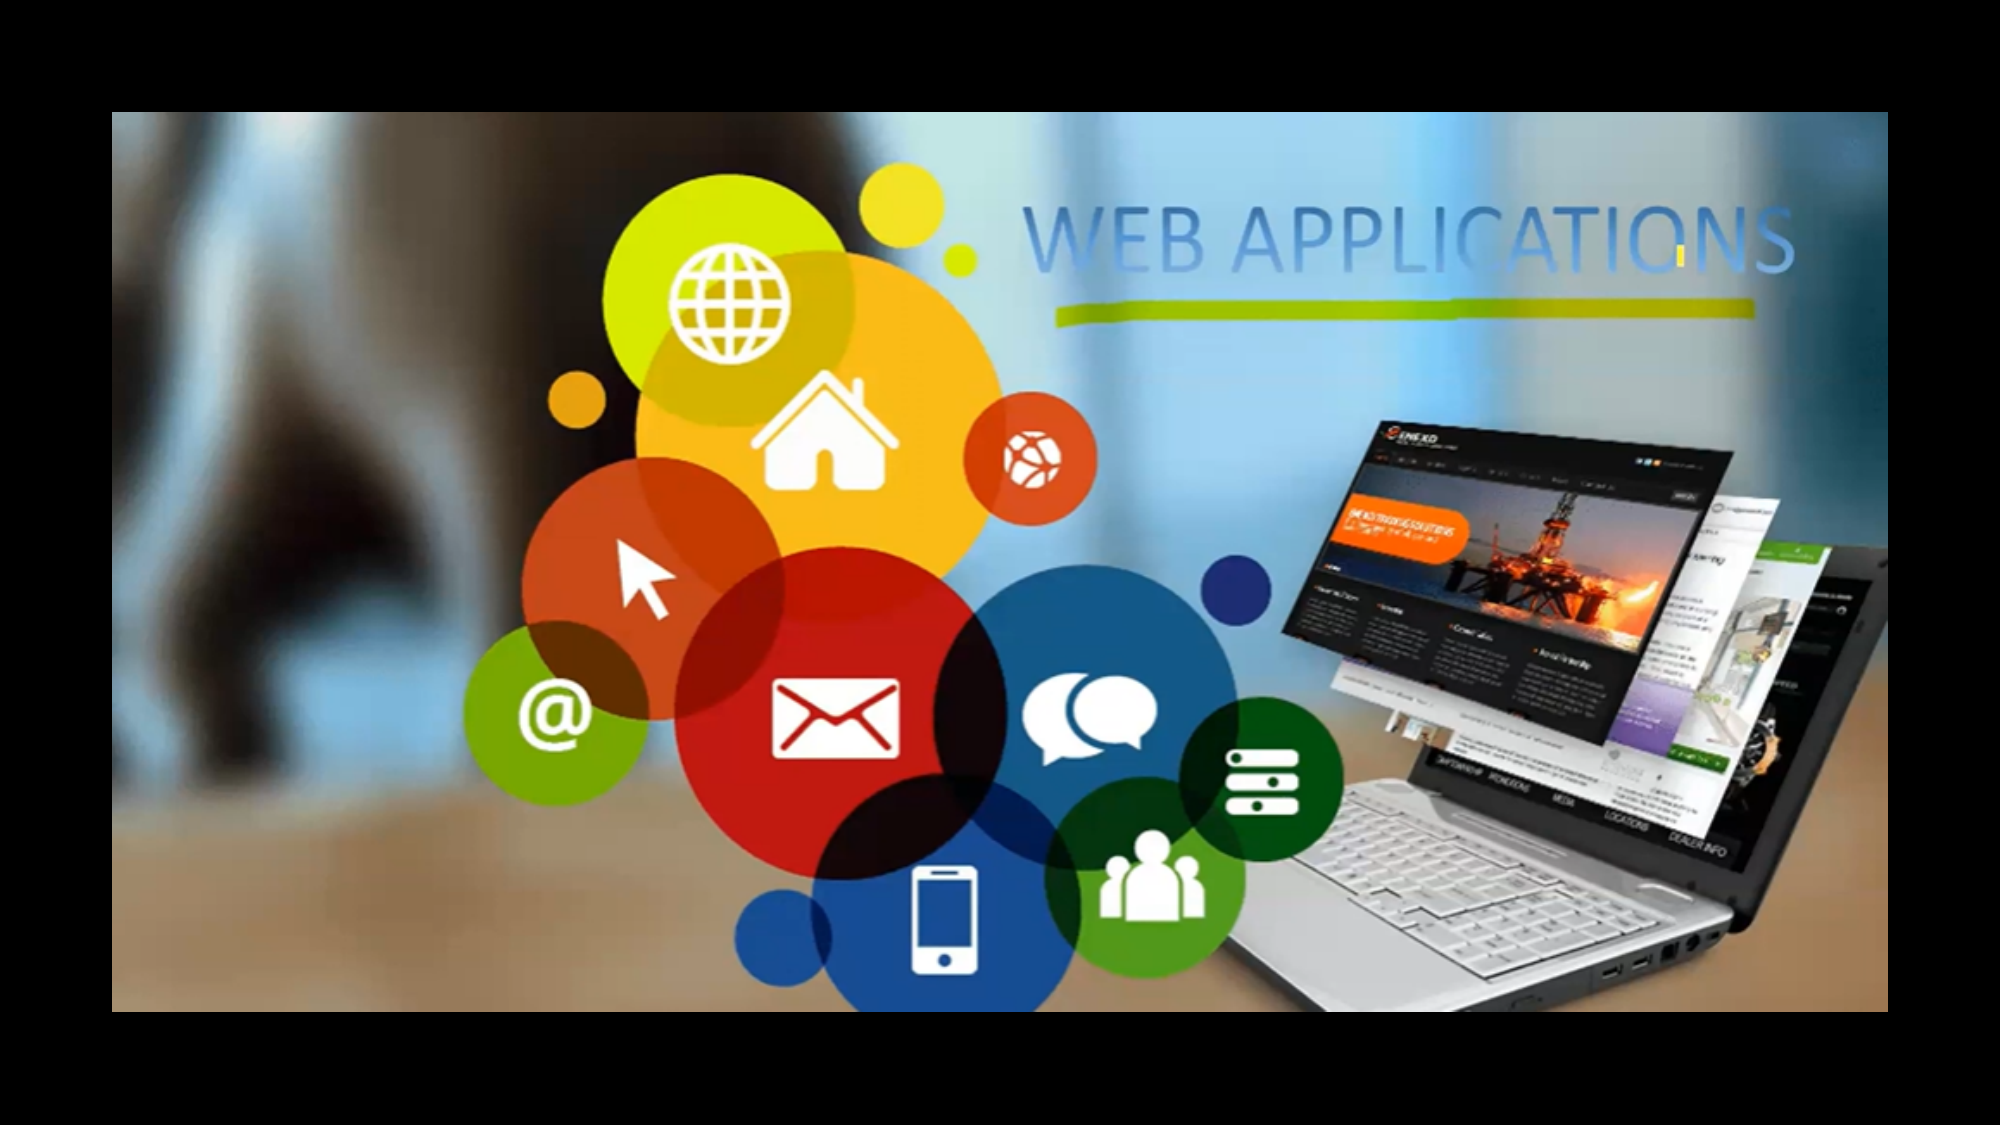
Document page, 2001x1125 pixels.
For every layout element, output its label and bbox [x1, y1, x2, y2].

picture [112, 112, 1888, 1012]
